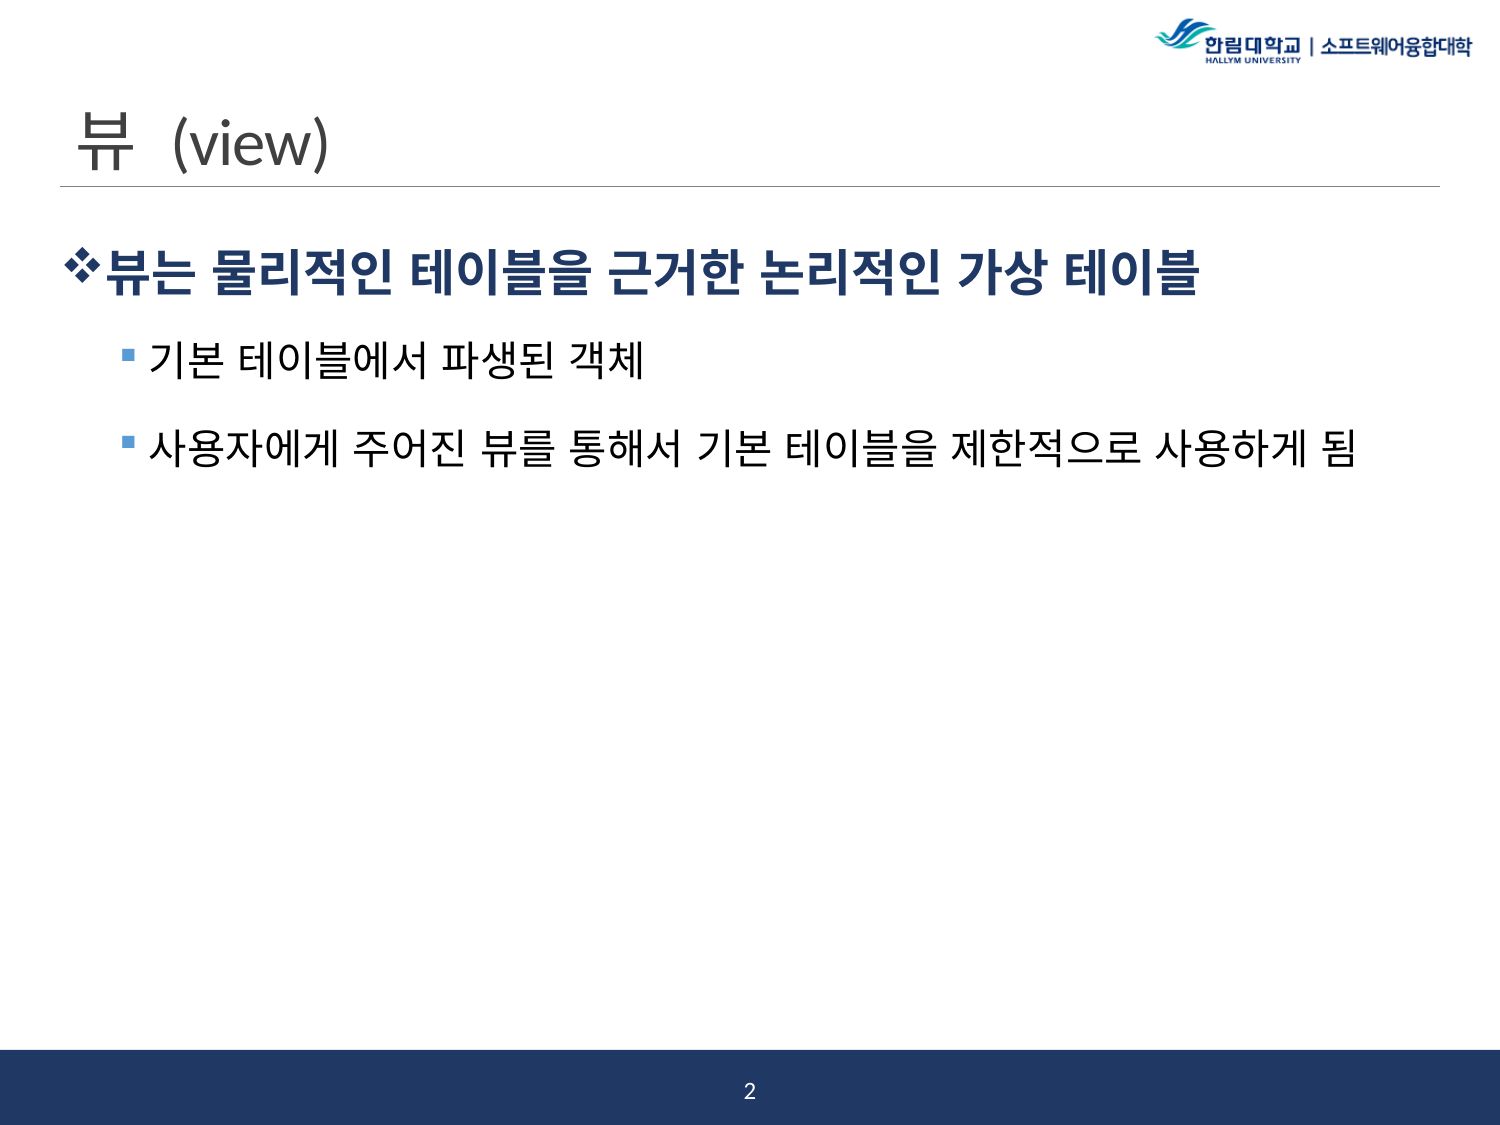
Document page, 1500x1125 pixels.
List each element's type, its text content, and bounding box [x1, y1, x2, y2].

slide_number 1 [669, 1059, 831, 1120]
title 뷰 (view) [60, 62, 1440, 187]
picture [1148, 7, 1483, 76]
list 뷰는 물리적인 테이블을 근거한 논리적인 가상 테이블 기본 테이블에서 파생된 객체 사용자에게 주어진 뷰를 통해서 기본 테이블을 제한적으로 사용하게 됨 [60, 204, 1440, 982]
